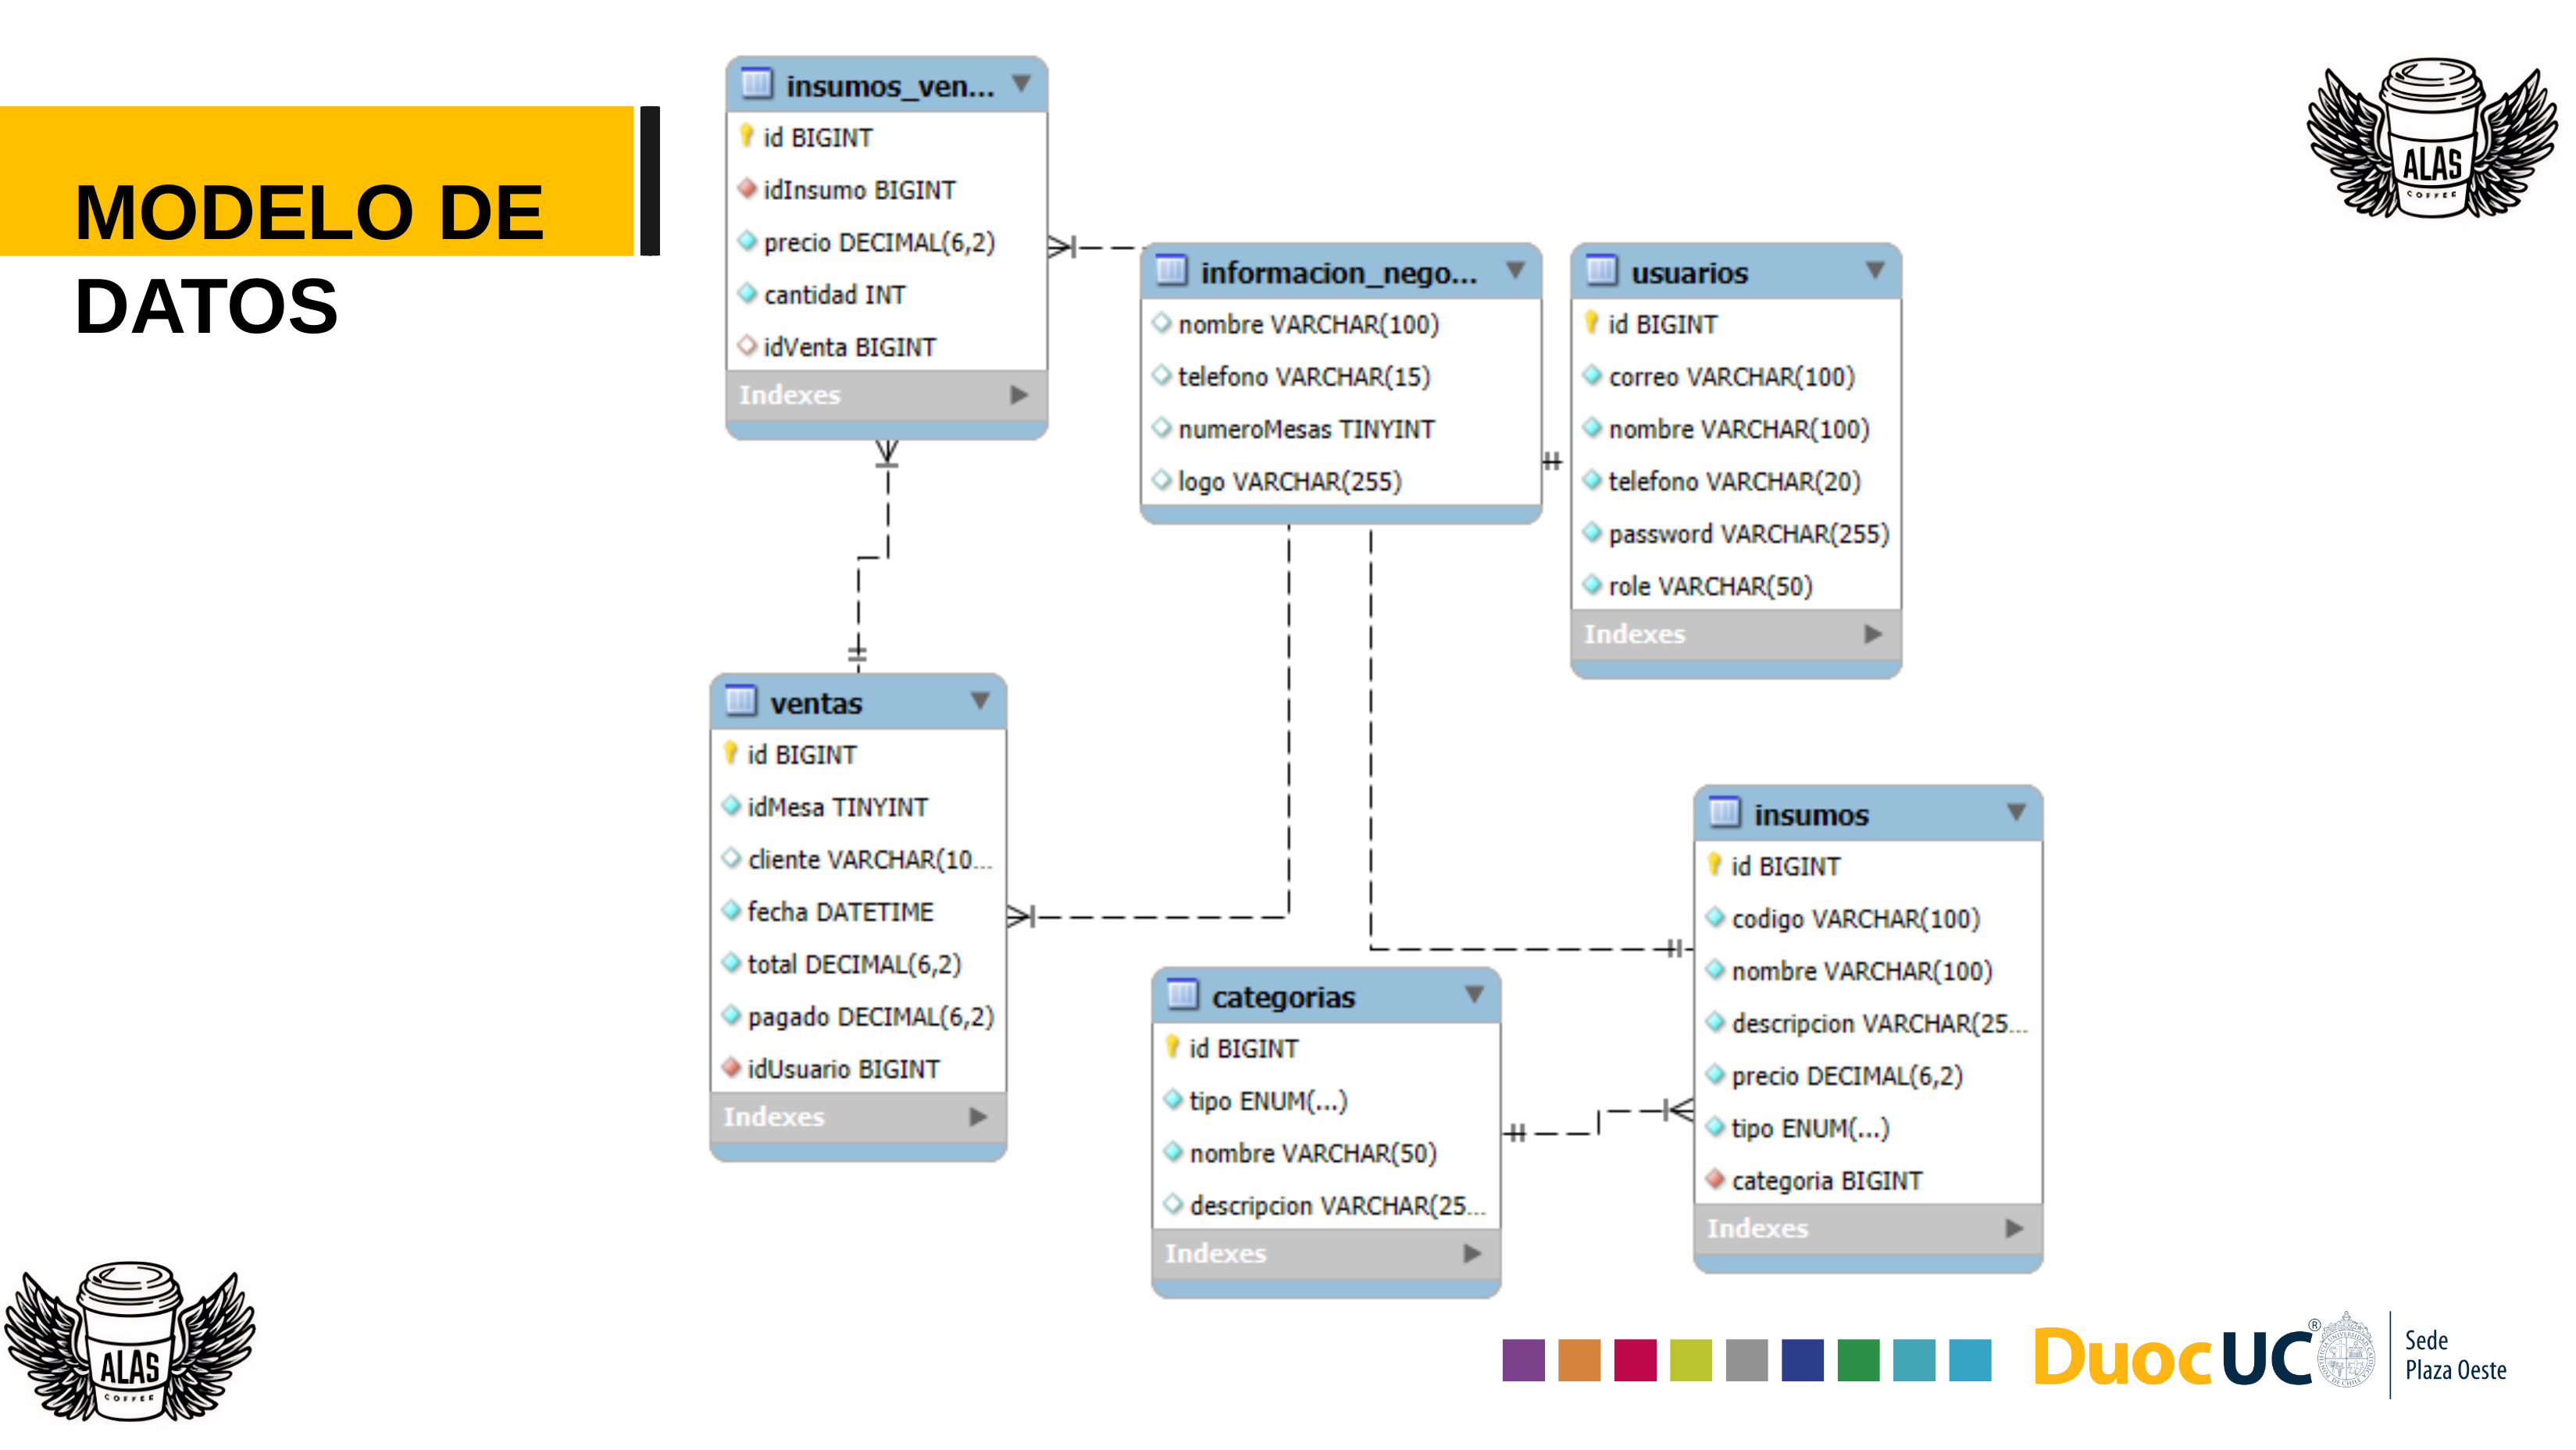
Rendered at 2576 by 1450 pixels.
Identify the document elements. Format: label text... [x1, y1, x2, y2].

picture [0, 1202, 271, 1450]
picture [687, 34, 2512, 1400]
picture [2291, 0, 2574, 282]
list MODELO DE DATOS [73, 161, 630, 351]
